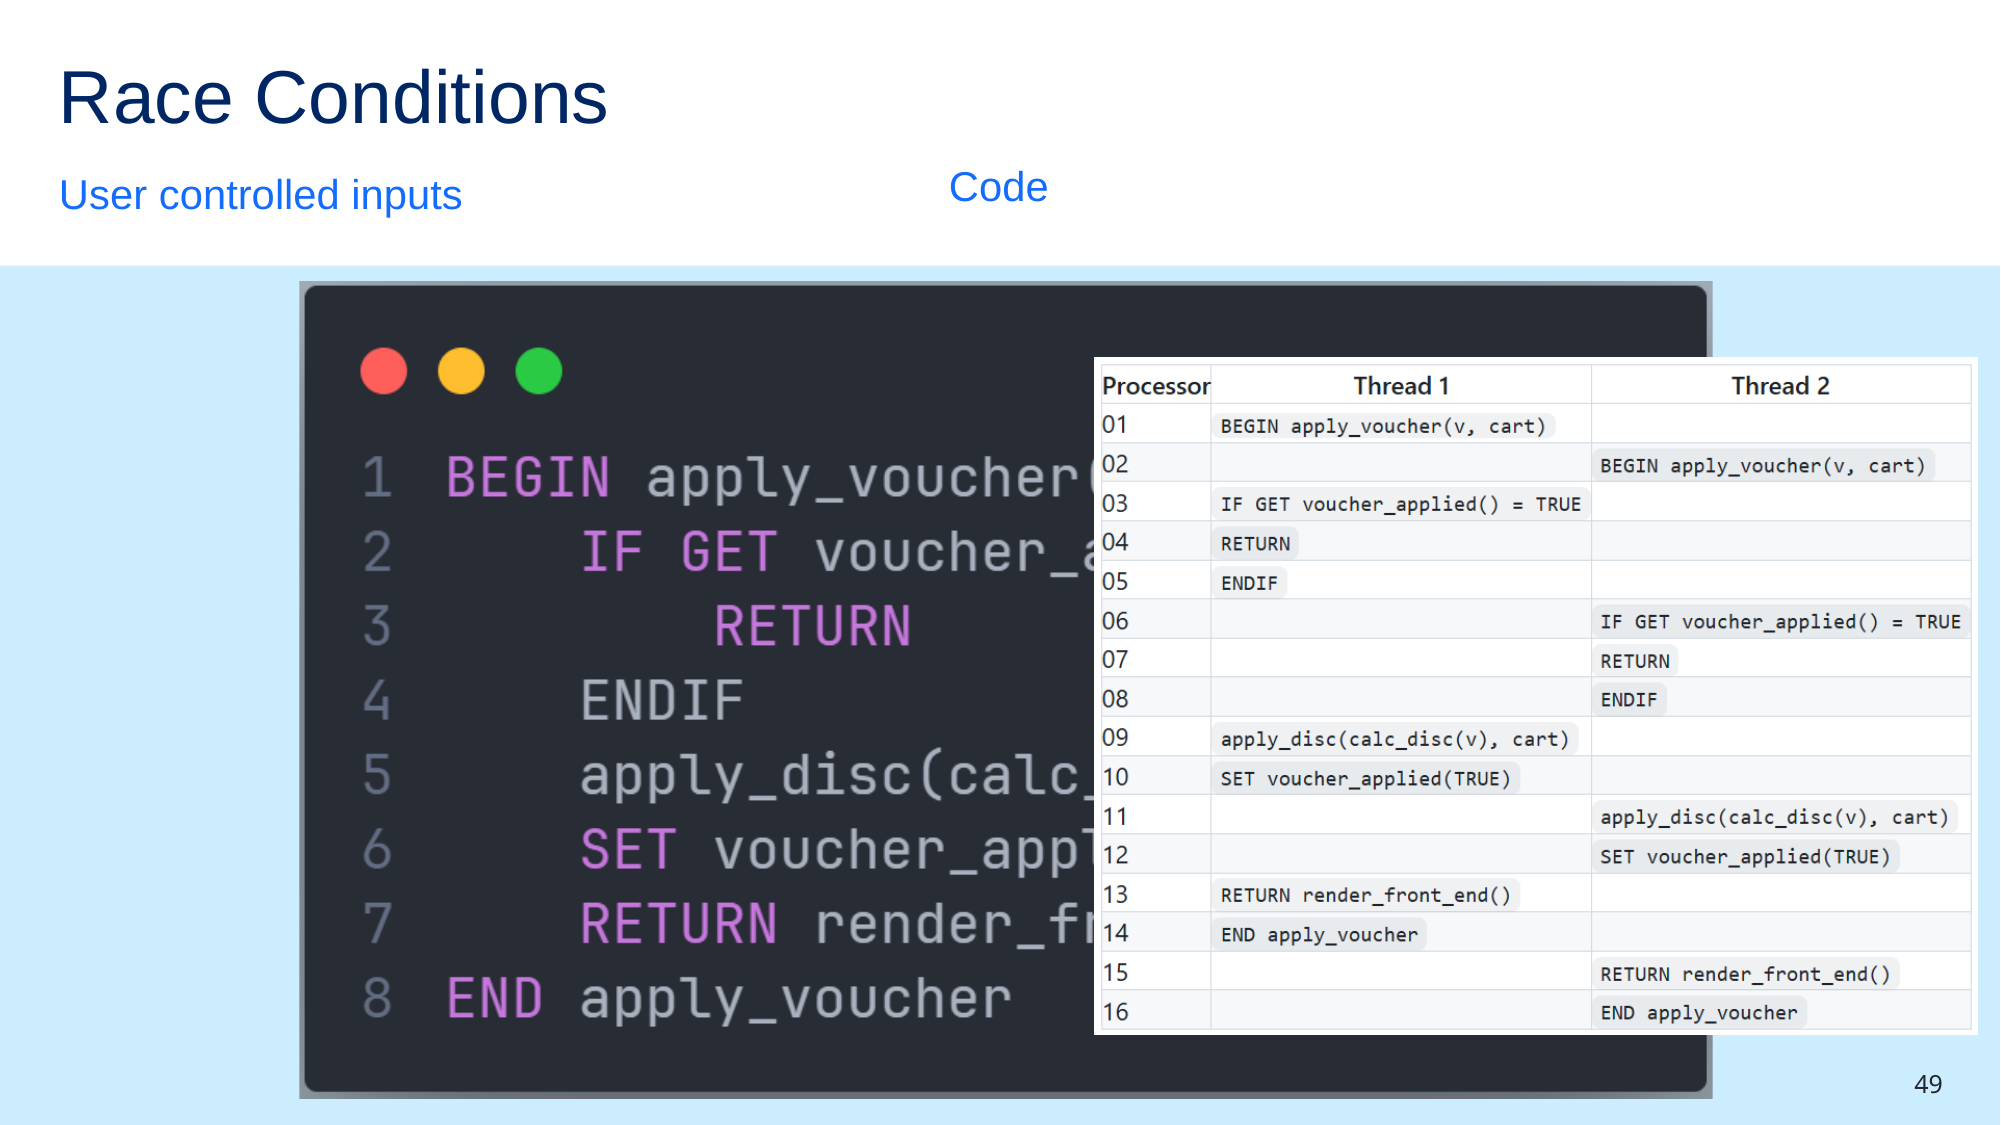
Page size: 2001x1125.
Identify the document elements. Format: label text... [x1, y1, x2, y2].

slide_number 49 [1824, 1068, 1943, 1099]
list User controlled inputs [59, 166, 1713, 218]
list Code [948, 161, 2000, 210]
picture [299, 281, 1978, 1099]
title Race Conditions [59, 59, 1743, 145]
